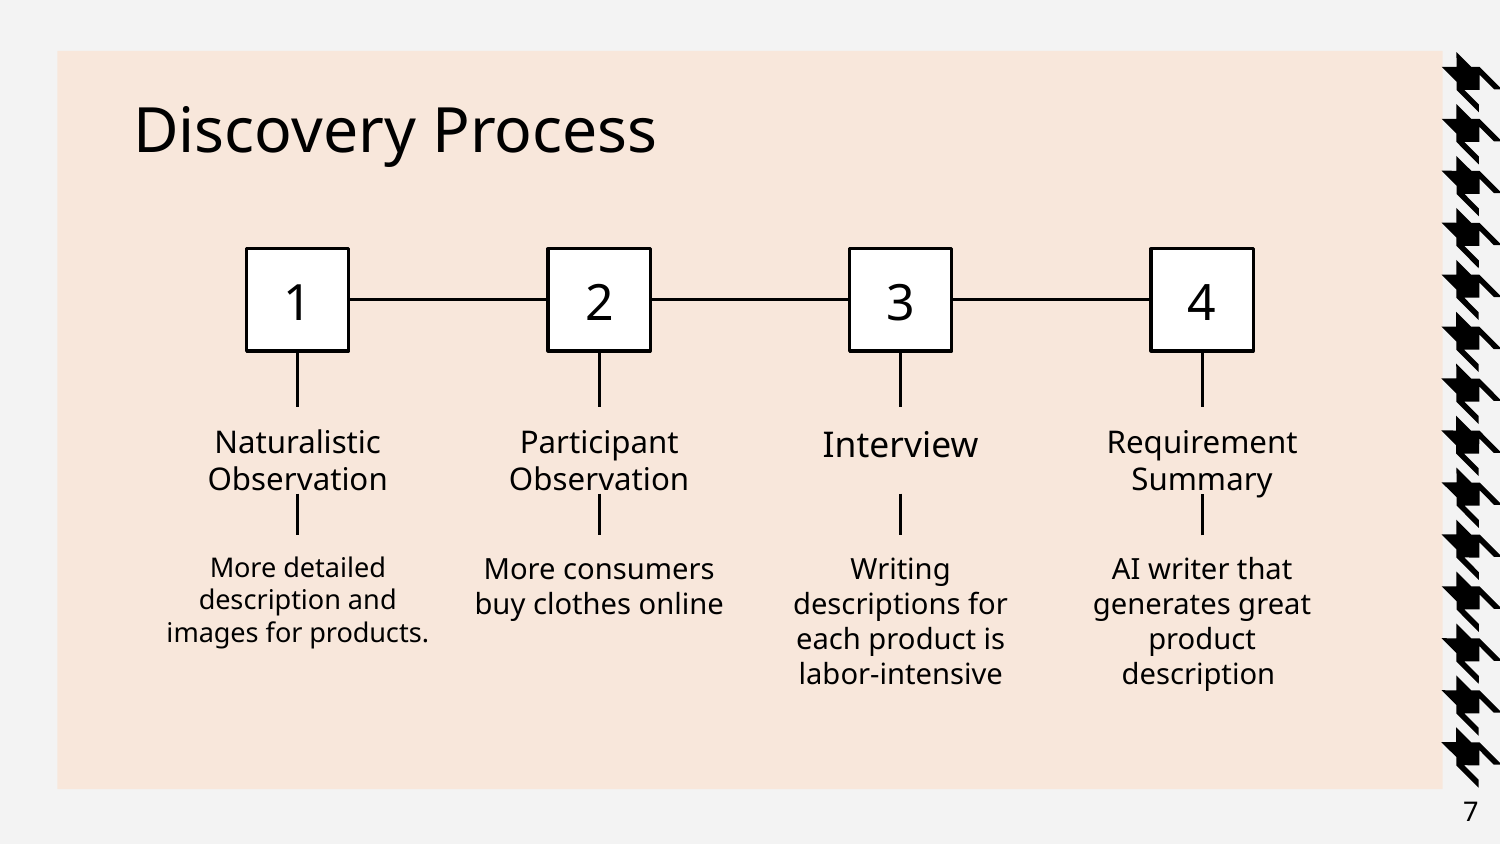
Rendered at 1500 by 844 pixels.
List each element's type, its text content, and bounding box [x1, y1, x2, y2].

text_box [849, 248, 952, 351]
title Requirement Summary [1055, 407, 1350, 494]
text_box [1151, 248, 1254, 351]
text_box [548, 248, 651, 351]
title Discovery Process [118, 87, 1305, 167]
subtitle More detailed description and images for products. [150, 535, 445, 707]
title 4 [1161, 256, 1244, 344]
subtitle Writing descriptions for each product is labor-intensive [753, 535, 1048, 716]
title 2 [558, 256, 641, 344]
title Naturalistic Observation [150, 407, 445, 494]
subtitle More consumers buy clothes online [452, 535, 747, 628]
title 3 [859, 256, 942, 344]
text_box [246, 248, 349, 351]
subtitle AI writer that generates great product description [1055, 535, 1350, 628]
title Participant Observation [452, 407, 747, 494]
slide_number ‹#› [1403, 779, 1494, 844]
title Interview [753, 407, 1048, 494]
title 1 [256, 256, 339, 344]
